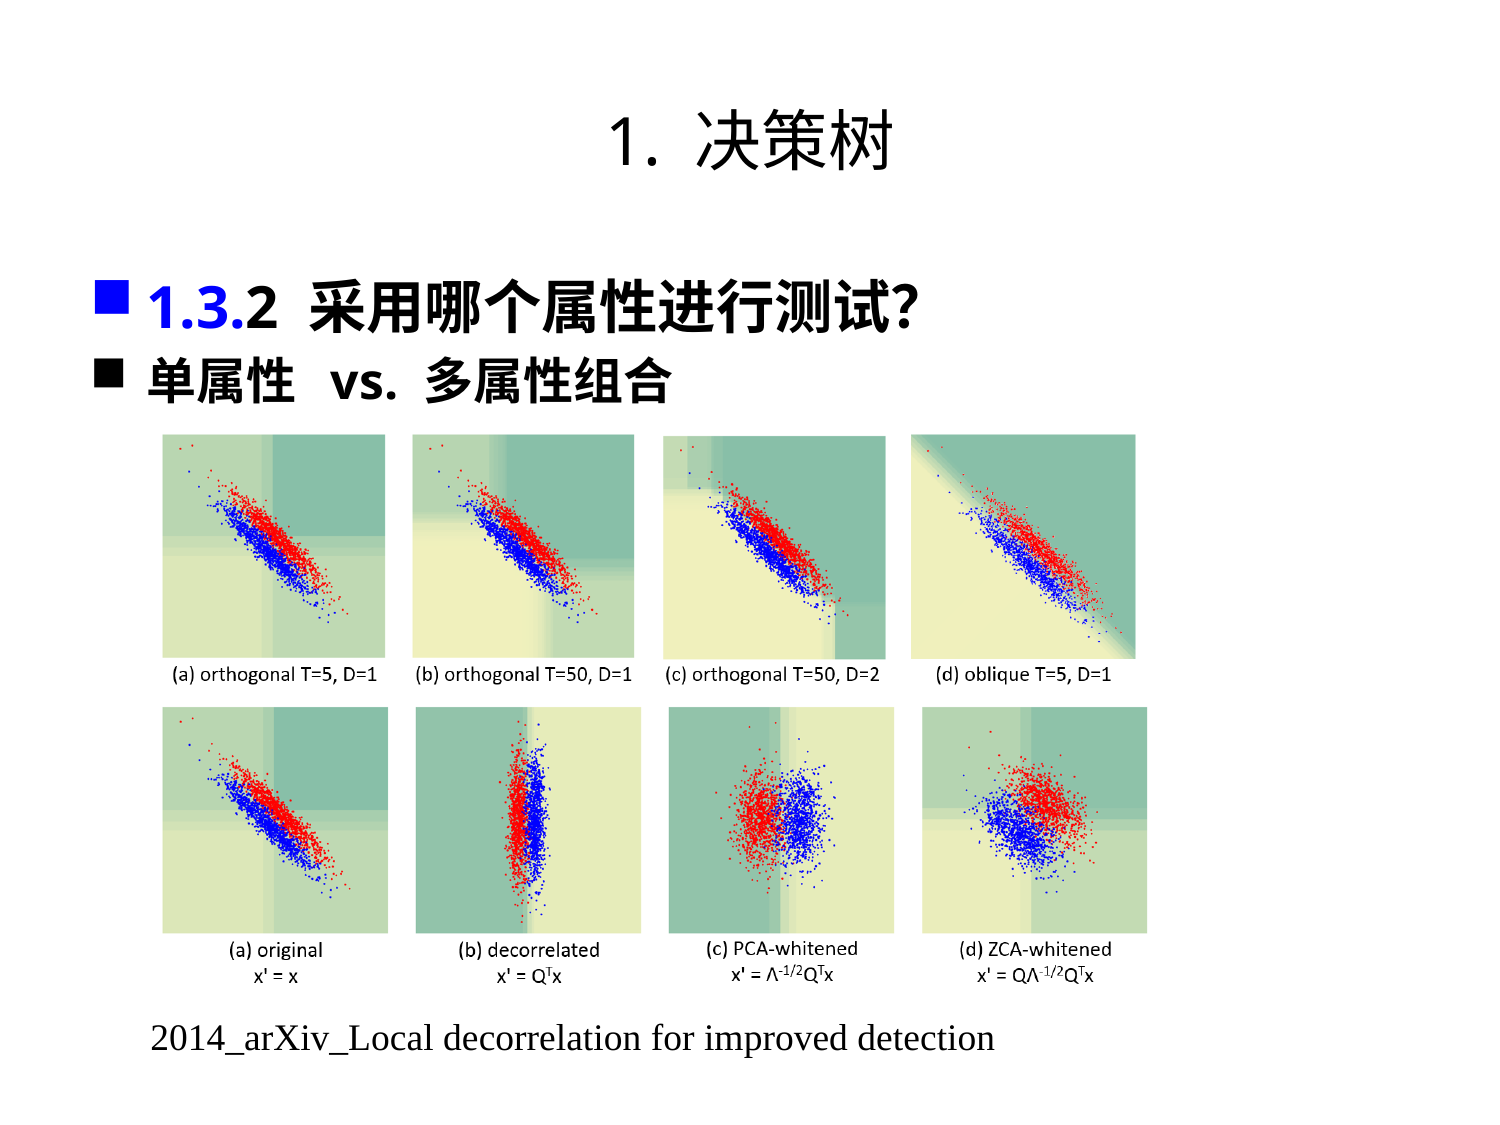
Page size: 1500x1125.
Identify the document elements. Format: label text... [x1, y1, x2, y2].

picture [159, 432, 1140, 687]
title 1. 决策树 [75, 45, 1425, 233]
list 1.3.2 采用哪个属性进行测试？ 单属性 vs. 多属性组合 [75, 262, 1425, 1005]
picture [159, 703, 1152, 986]
text_box 2014_arXiv_Local decorrelation for improved detection [135, 1005, 1152, 1066]
